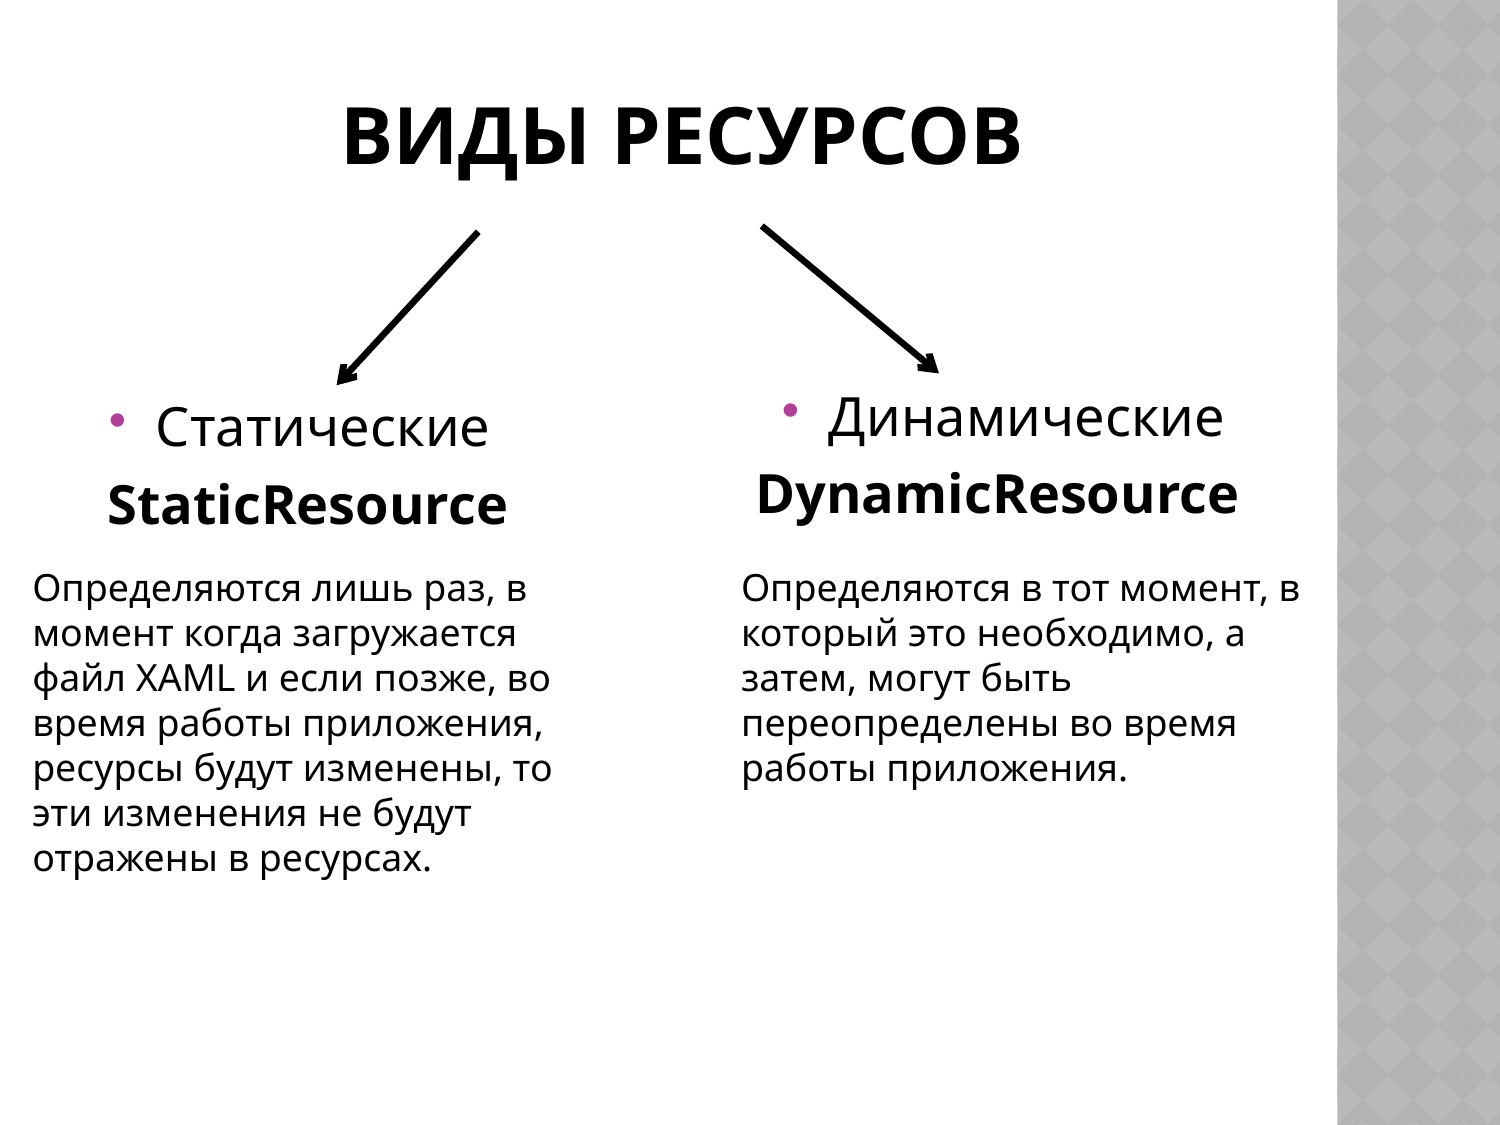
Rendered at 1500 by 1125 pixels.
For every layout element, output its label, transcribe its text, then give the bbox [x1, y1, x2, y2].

list Статические StaticResource [17, 385, 599, 556]
text_box Определяются лишь раз, в момент когда загружается файл XAML и если позже, во время работы приложения, ресурсы будут изменены, то эти изменения не будут отражены в ресурсах. [17, 556, 626, 757]
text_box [761, 225, 940, 374]
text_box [336, 231, 479, 386]
title Виды ресурсов [88, 42, 1276, 181]
text_box Определяются в тот момент, в который это необходимо, а затем, могут быть переопределены во время работы приложения. [726, 556, 1376, 757]
text_box Динамические DynamicResource [714, 374, 1295, 576]
